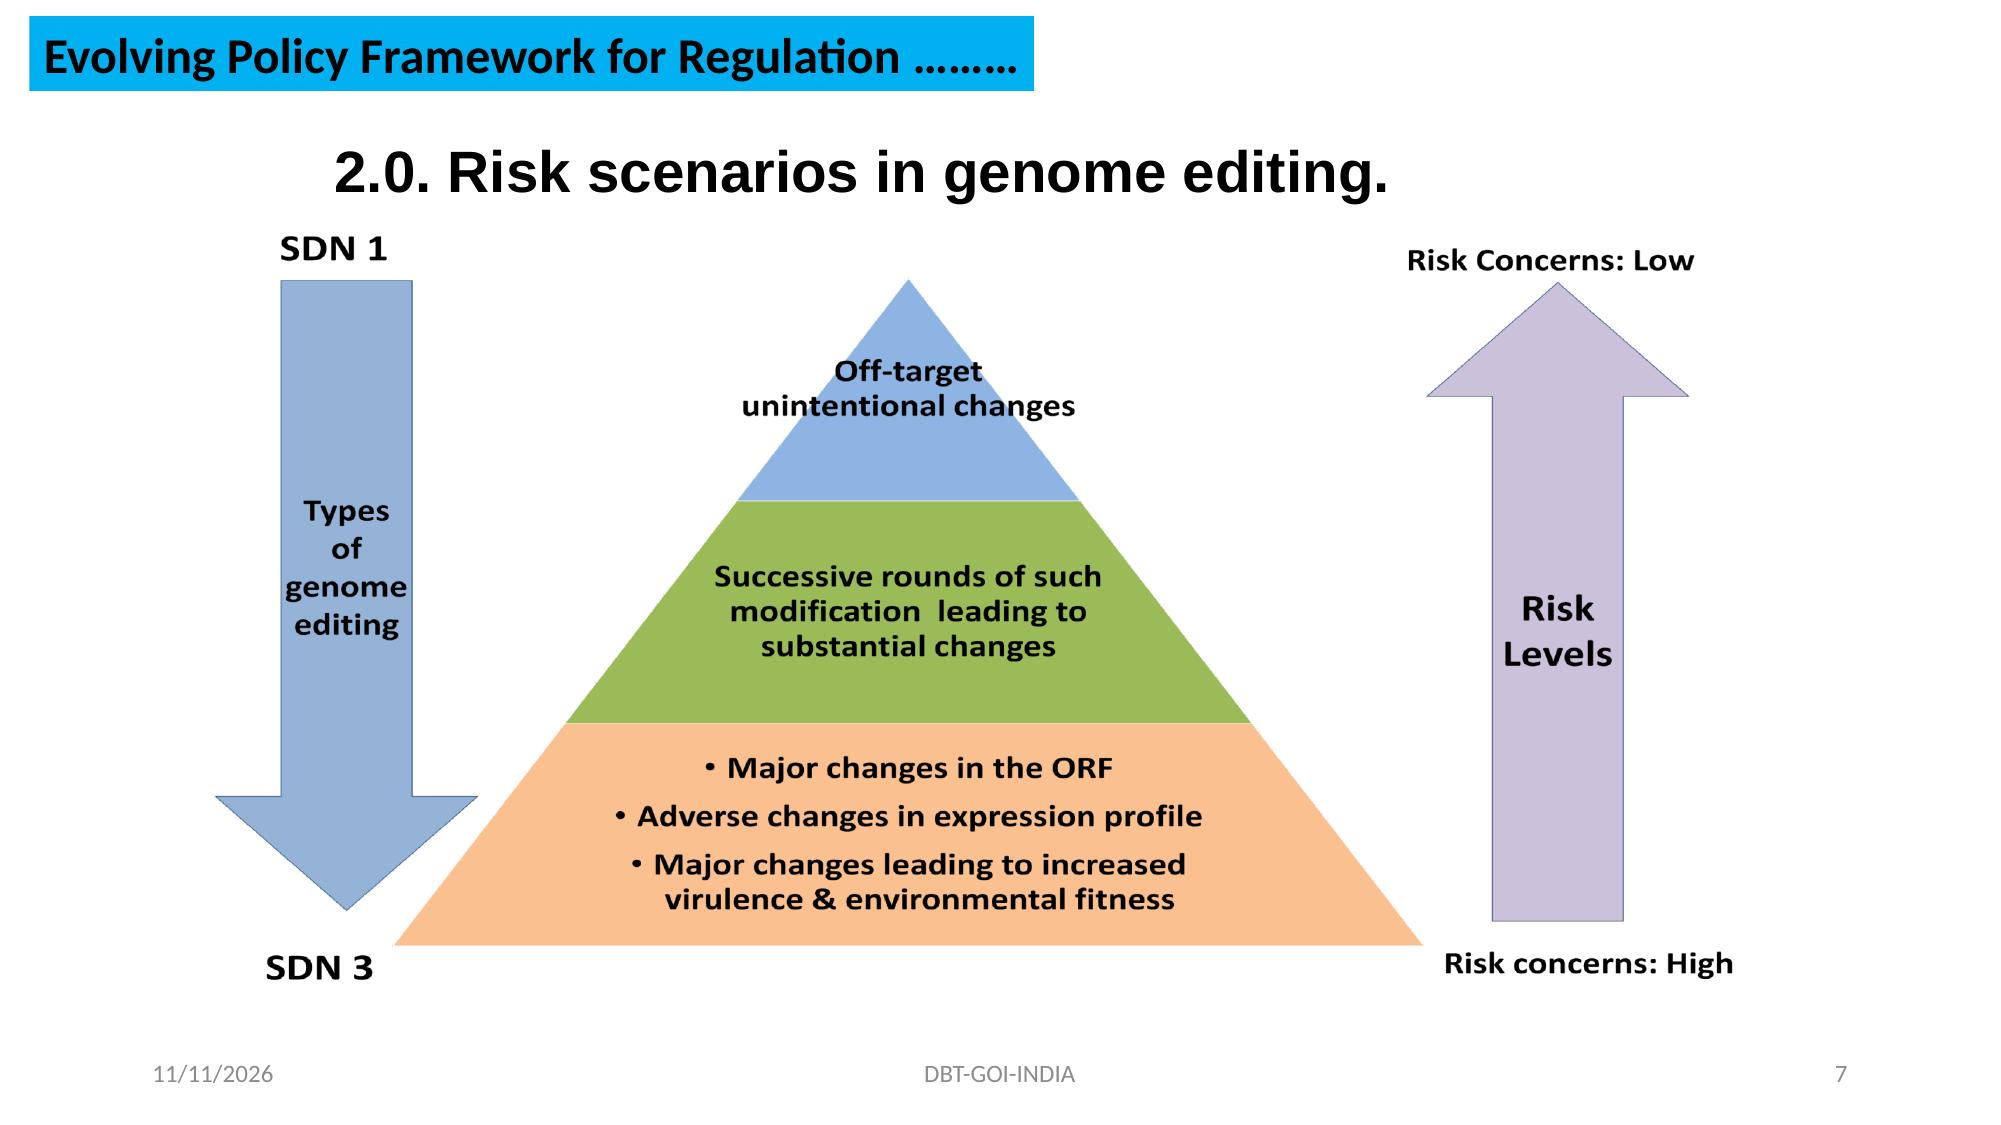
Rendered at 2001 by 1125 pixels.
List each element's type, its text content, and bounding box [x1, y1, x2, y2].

text_box Evolving Policy Framework for Regulation ……… [29, 16, 1034, 91]
text_box 2.0. Risk scenarios in genome editing. [319, 92, 1613, 212]
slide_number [137, 1042, 588, 1103]
picture [213, 213, 1756, 997]
footer DBT-GOI-INDIA [662, 1042, 1338, 1103]
slide_number 7 [1412, 1042, 1863, 1103]
